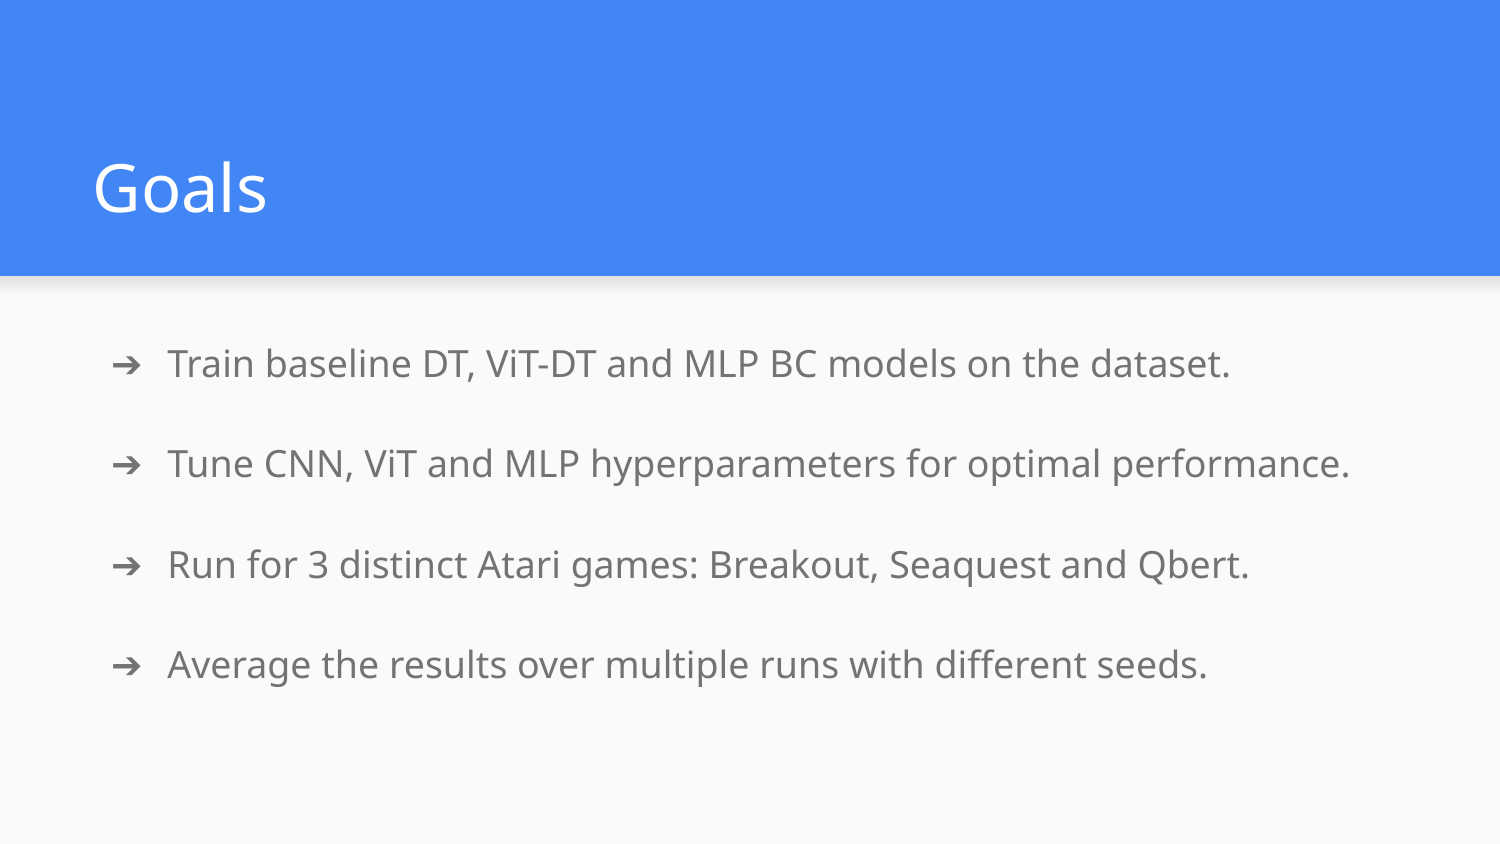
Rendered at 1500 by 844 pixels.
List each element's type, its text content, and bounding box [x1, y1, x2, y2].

list Train baseline DT, ViT-DT and MLP BC models on the dataset. Tune CNN, ViT and MLP hyperparameters for optimal performance. Run for 3 distinct Atari games: Breakout, Seaquest and Qbert. Average the results over multiple runs with different seeds. [77, 314, 1427, 760]
title Goals [77, 121, 1427, 248]
